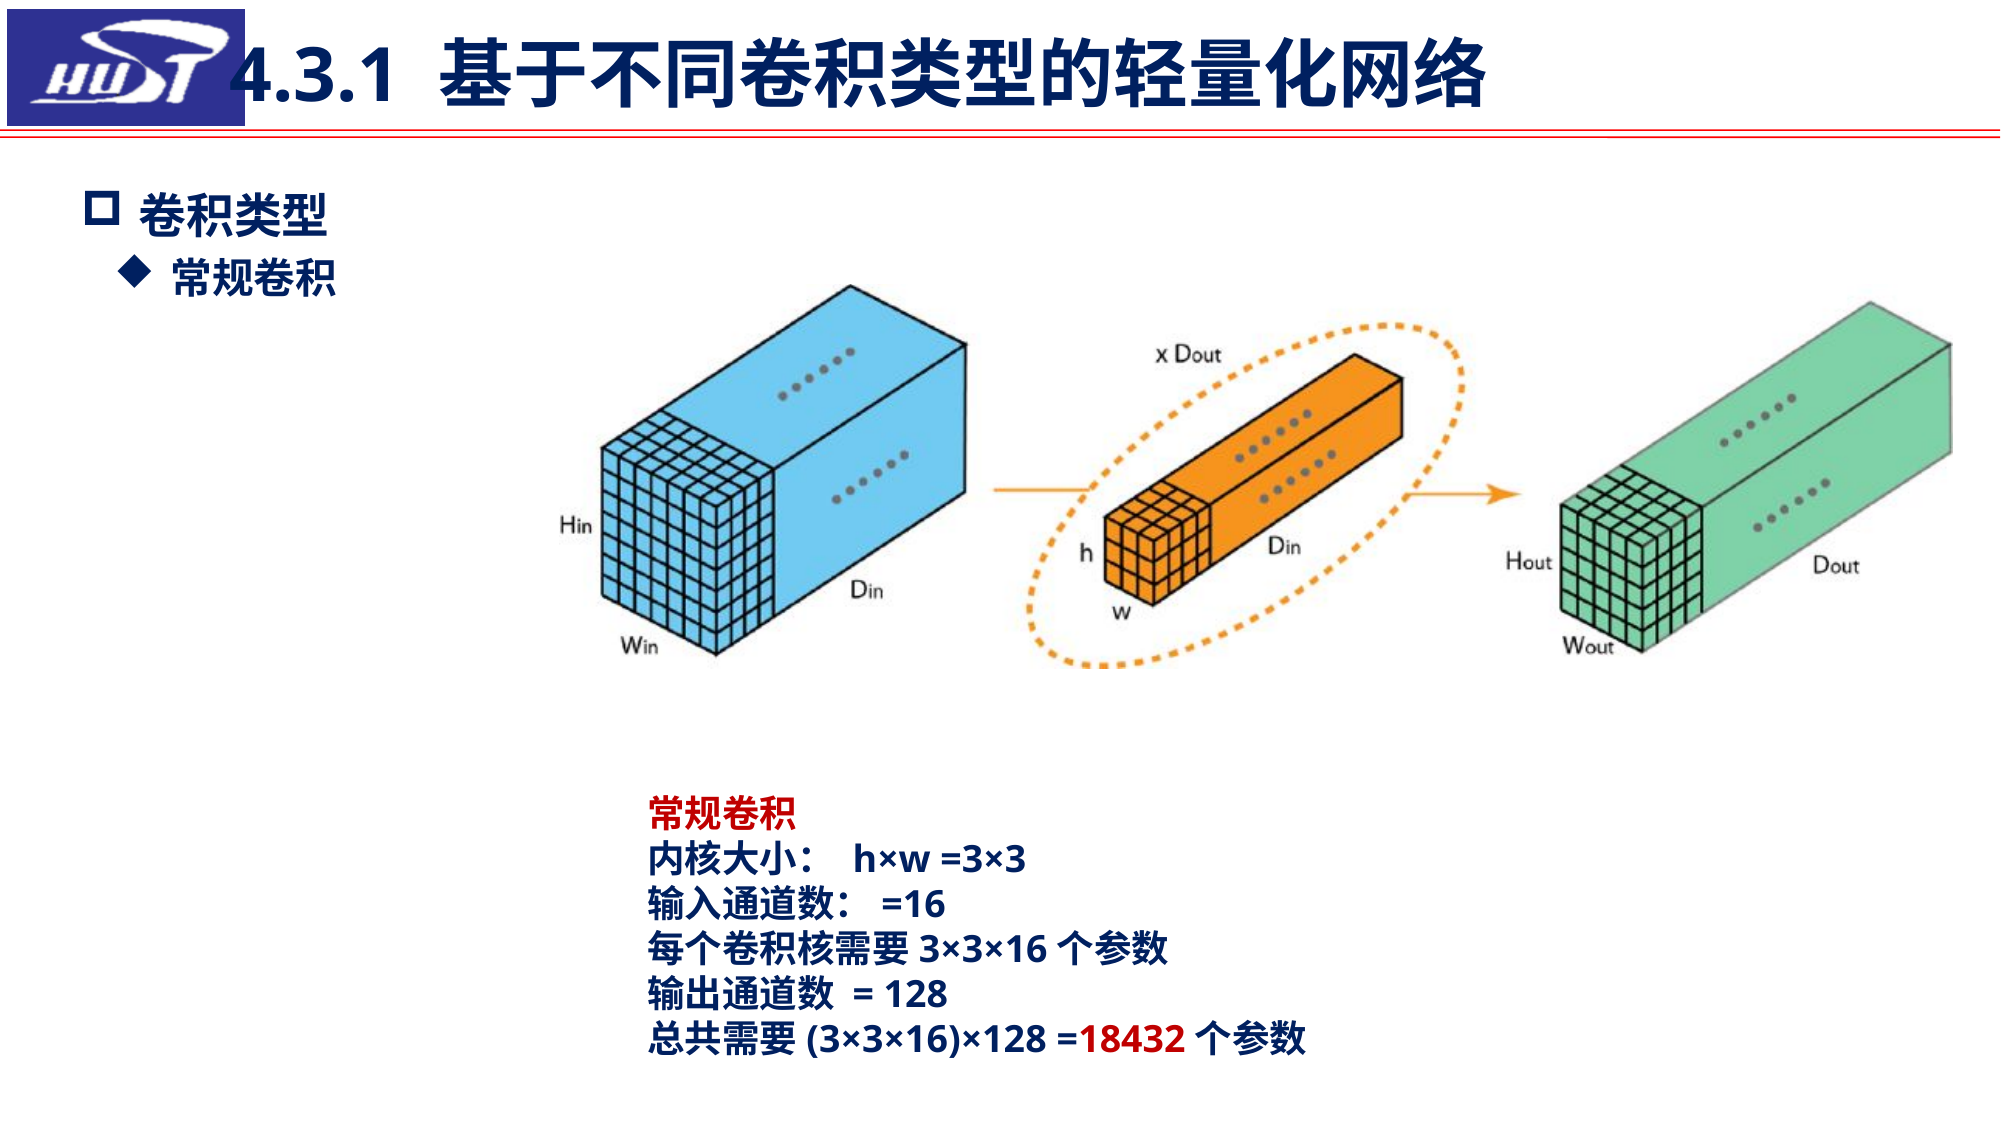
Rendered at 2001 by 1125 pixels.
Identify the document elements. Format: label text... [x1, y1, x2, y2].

picture [7, 9, 245, 19]
picture [559, 284, 1953, 670]
text_box 卷积类型 常规卷积 [66, 160, 1461, 728]
text_box 4.3.1 基于不同卷积类型的轻量化网络 [0, 19, 2000, 124]
